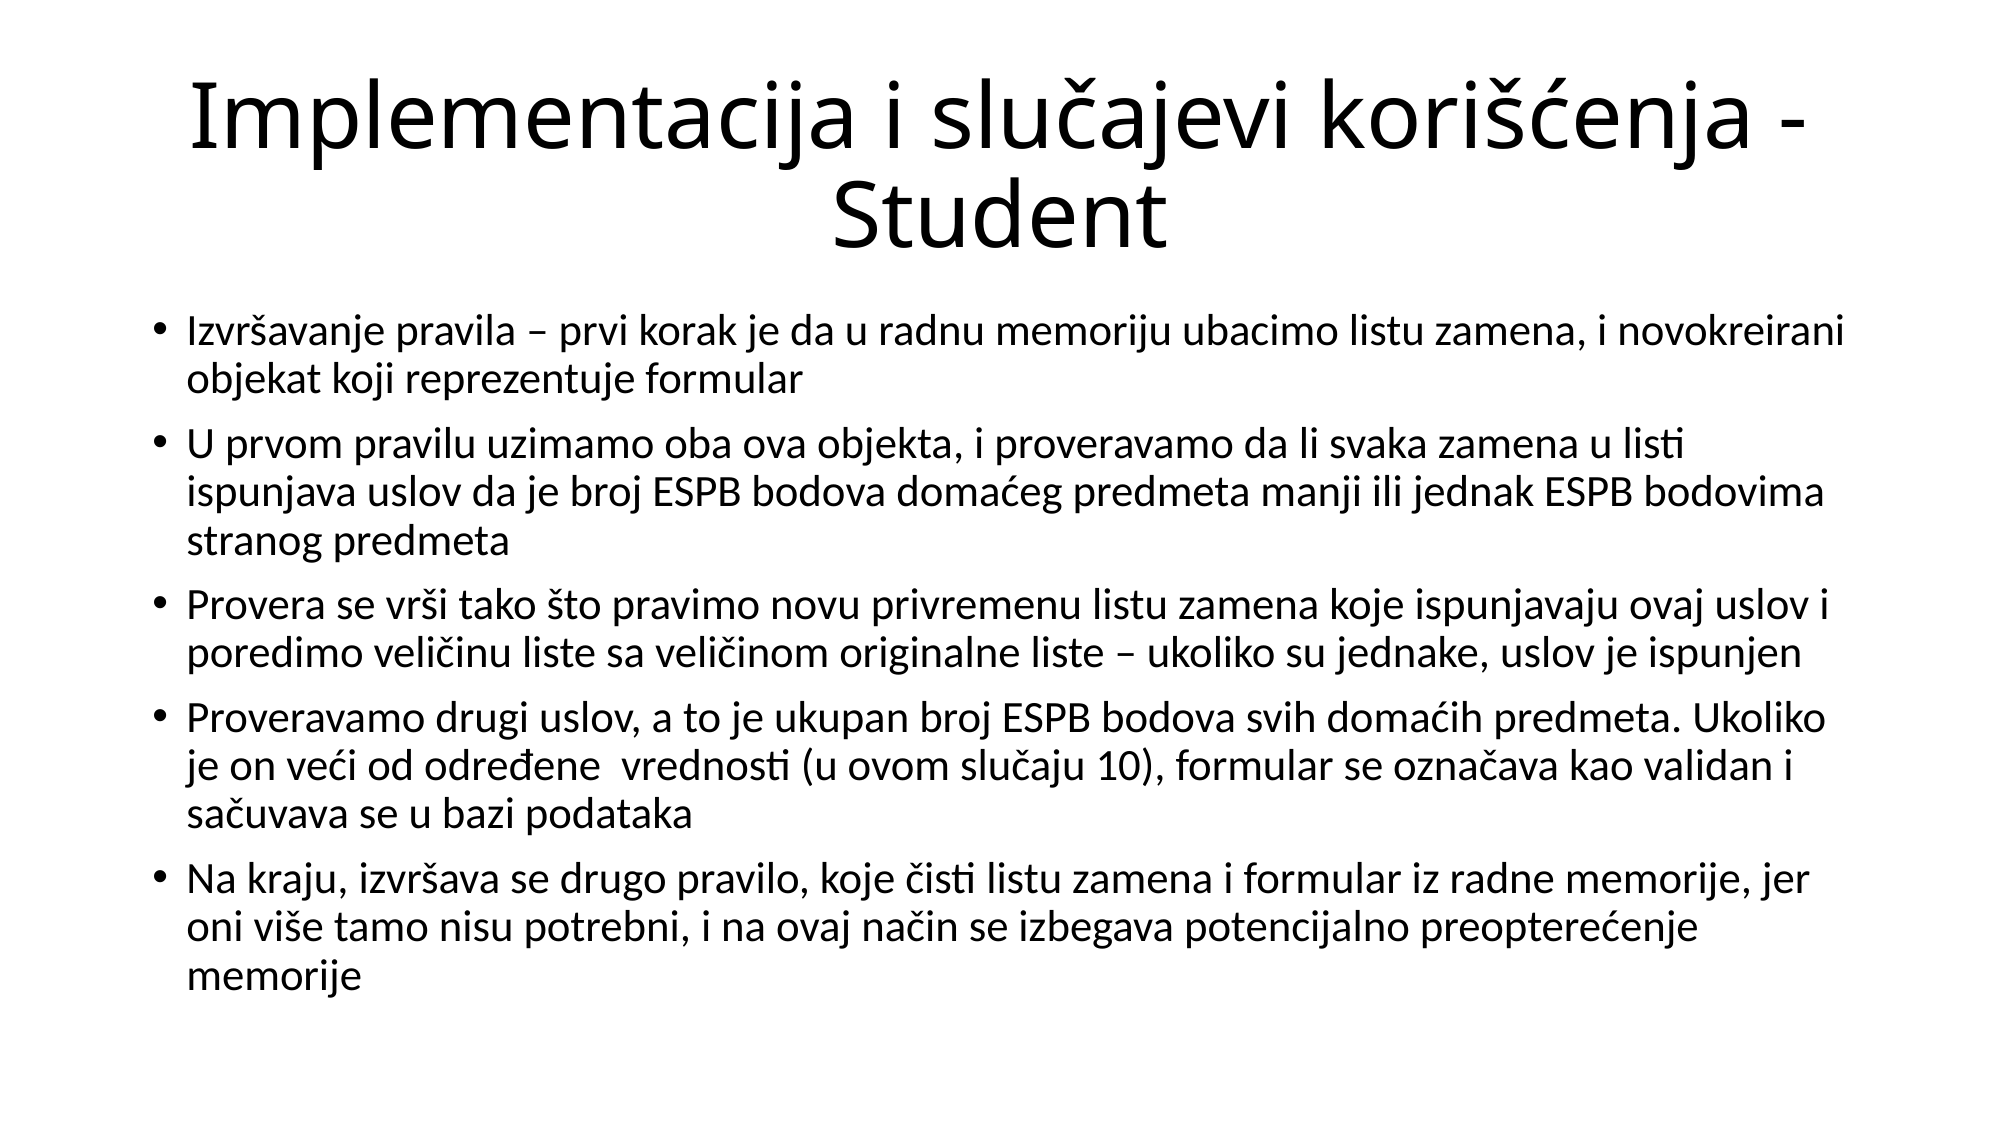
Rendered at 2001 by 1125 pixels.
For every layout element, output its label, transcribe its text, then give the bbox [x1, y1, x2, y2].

title Implementacija i slučajevi korišćenja - Student [137, 59, 1863, 278]
list Izvršavanje pravila – prvi korak je da u radnu memoriju ubacimo listu zamena, i novokreirani objekat koji reprezentuje formular U prvom pravilu uzimamo oba ova objekta, i proveravamo da li svaka zamena u listi ispunjava uslov da je broj ESPB bodova domaćeg predmeta manji ili jednak ESPB bodovima stranog predmeta Provera se vrši tako što pravimo novu privremenu listu zamena koje ispunjavaju ovaj uslov i poredimo veličinu liste sa veličinom originalne liste – ukoliko su jednake, uslov je ispunjen Proveravamo drugi uslov, a to je ukupan broj ESPB bodova svih domaćih predmeta. Ukoliko je on veći od određene vrednosti (u ovom slučaju 10), formular se označava kao validan i sačuvava se u bazi podataka Na kraju, izvršava se drugo pravilo, koje čisti listu zamena i formular iz radne memorije, jer oni više tamo nisu potrebni, i na ovaj način se izbegava potencijalno preopterećenje memorije [137, 299, 1863, 1014]
